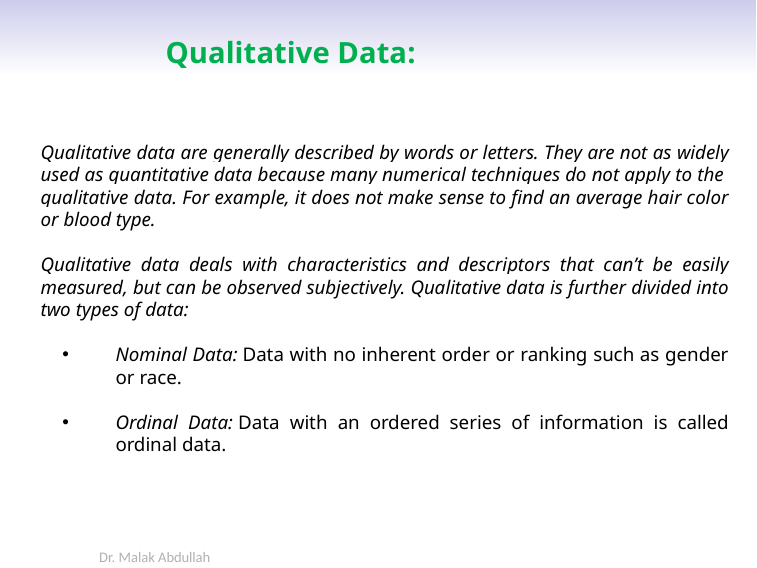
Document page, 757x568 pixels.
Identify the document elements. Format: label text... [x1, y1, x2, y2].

footer Dr. Malak Abdullah [0, 548, 332, 566]
list Qualitative data are generally described by words or letters. They are not as widely used as quantitative data because many numerical techniques do not apply to the qualitative data. For example, it does not make sense to find an average hair color or blood type. Qualitative data deals with characteristics and descriptors that can’t be easily measured, but can be observed subjectively. Qualitative data is further divided into two types of data: Nominal Data: Data with no inherent order or ranking such as gender or race. Ordinal Data: Data with an ordered series of information is called ordinal data. [40, 140, 729, 509]
picture [0, 0, 756, 74]
title Qualitative Data: [165, 34, 469, 106]
